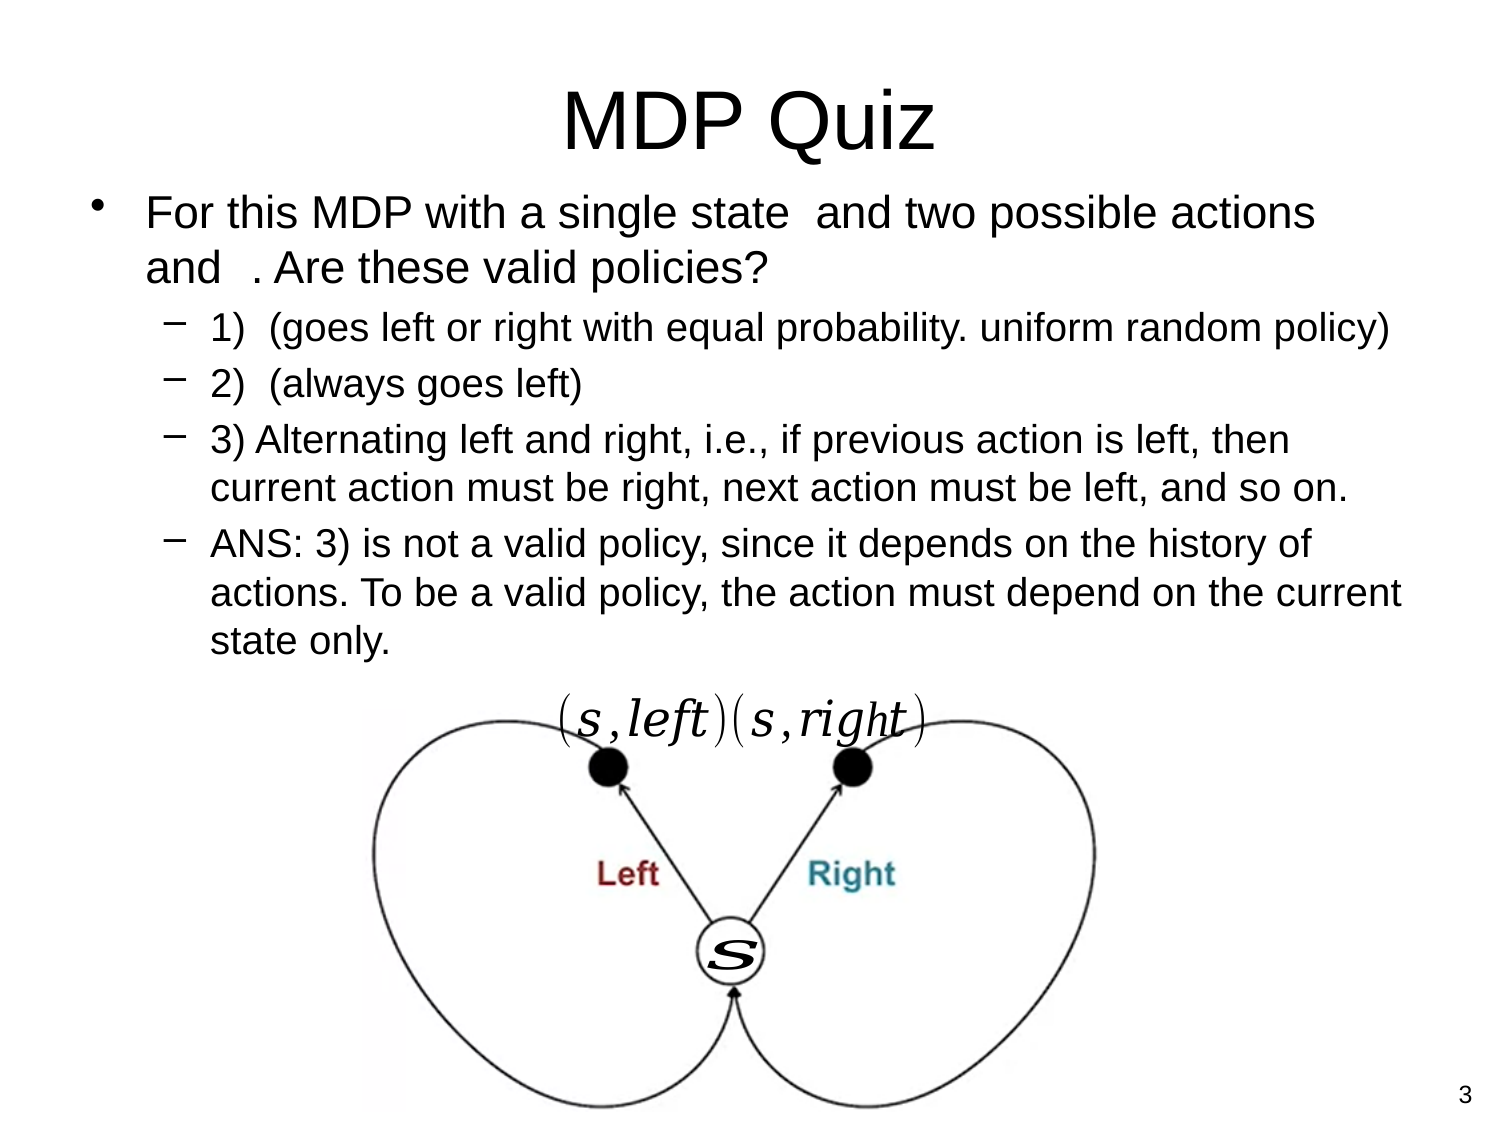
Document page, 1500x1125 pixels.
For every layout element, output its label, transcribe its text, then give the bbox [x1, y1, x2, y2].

title MDP Quiz [74, 44, 1426, 188]
picture [362, 708, 1101, 1112]
slide_number 3 [1137, 1070, 1488, 1112]
